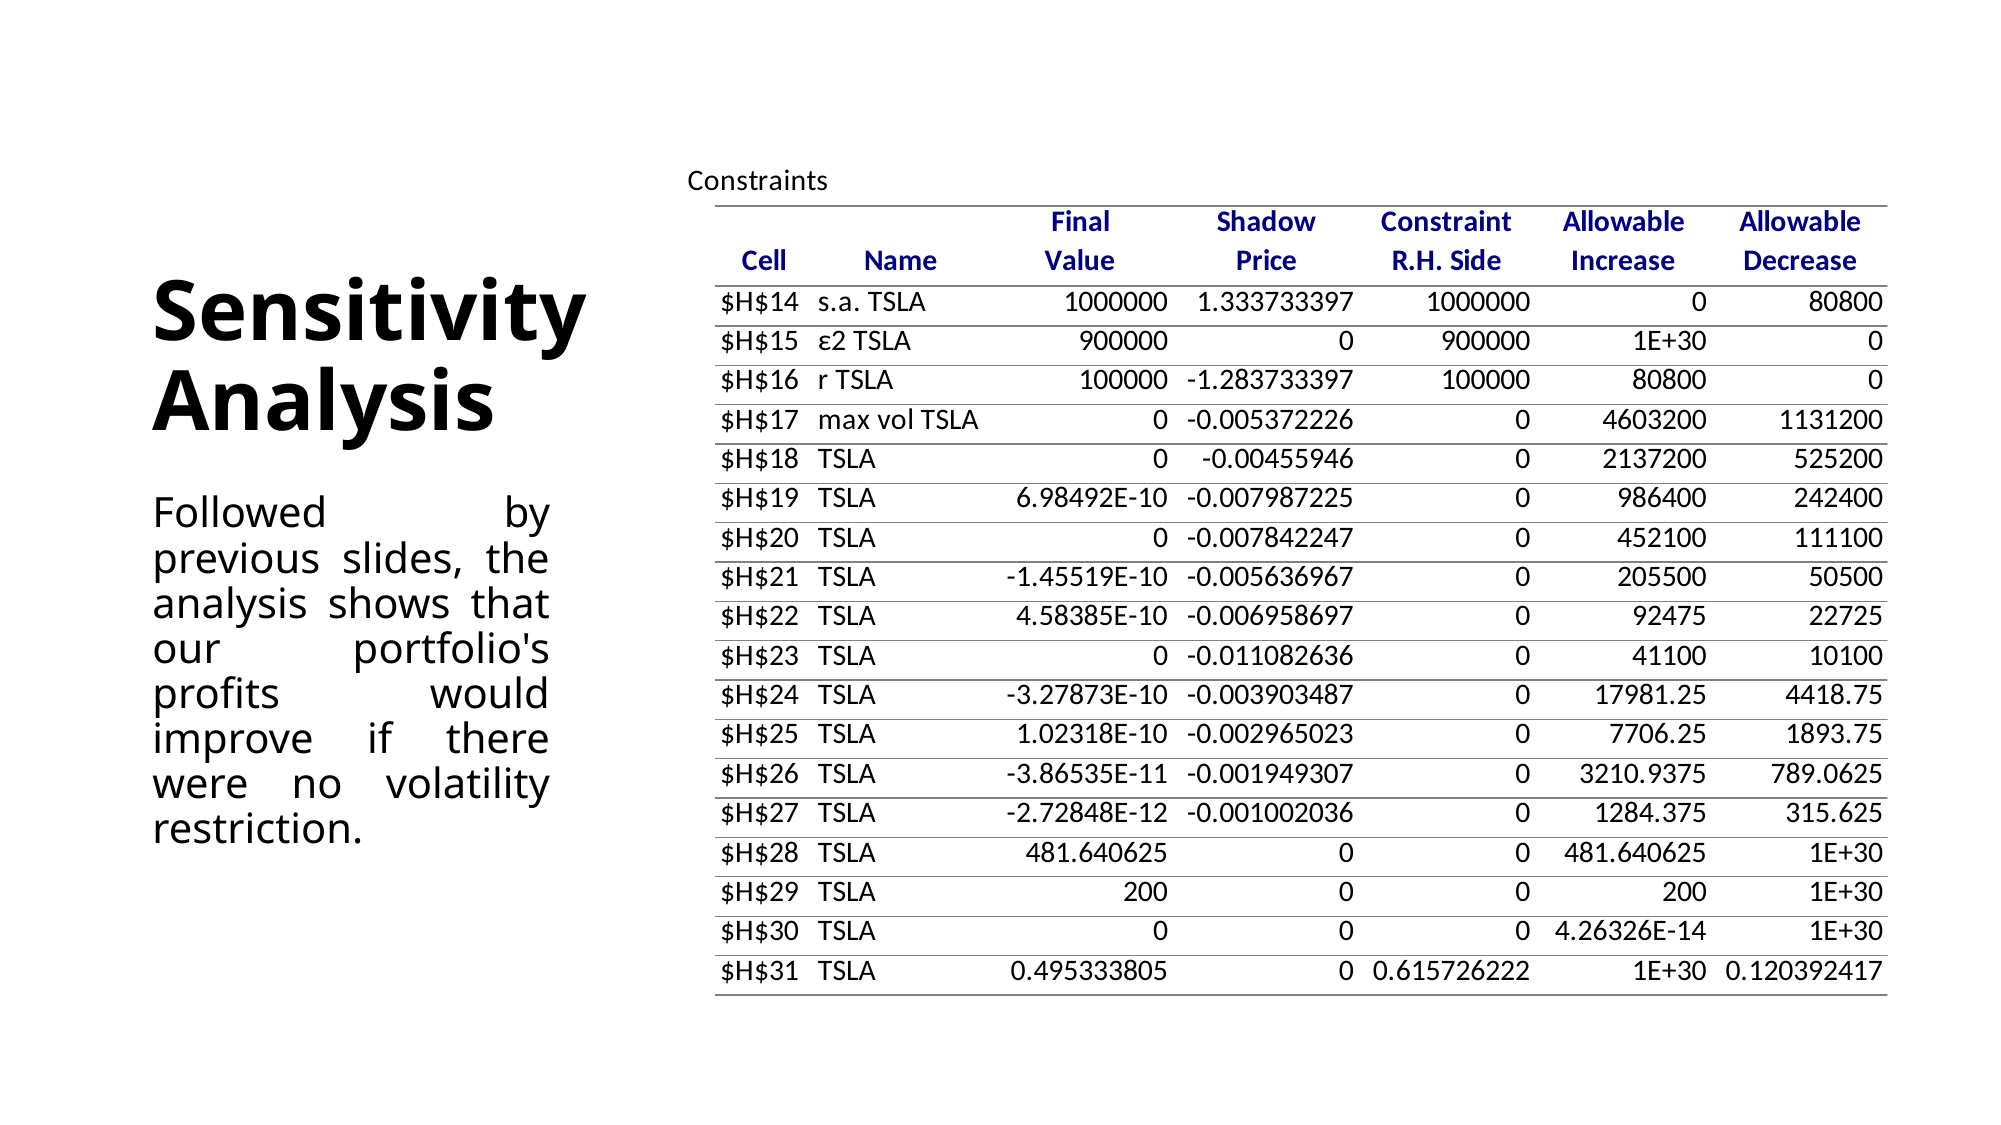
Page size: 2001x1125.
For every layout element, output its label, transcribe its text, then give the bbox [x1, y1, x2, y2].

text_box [681, 164, 1890, 998]
title Sensitivity Analysis [137, 91, 1121, 457]
list Followed by previous slides, the analysis shows that our portfolio's profits would improve if there were no volatility restriction. [137, 484, 565, 1004]
